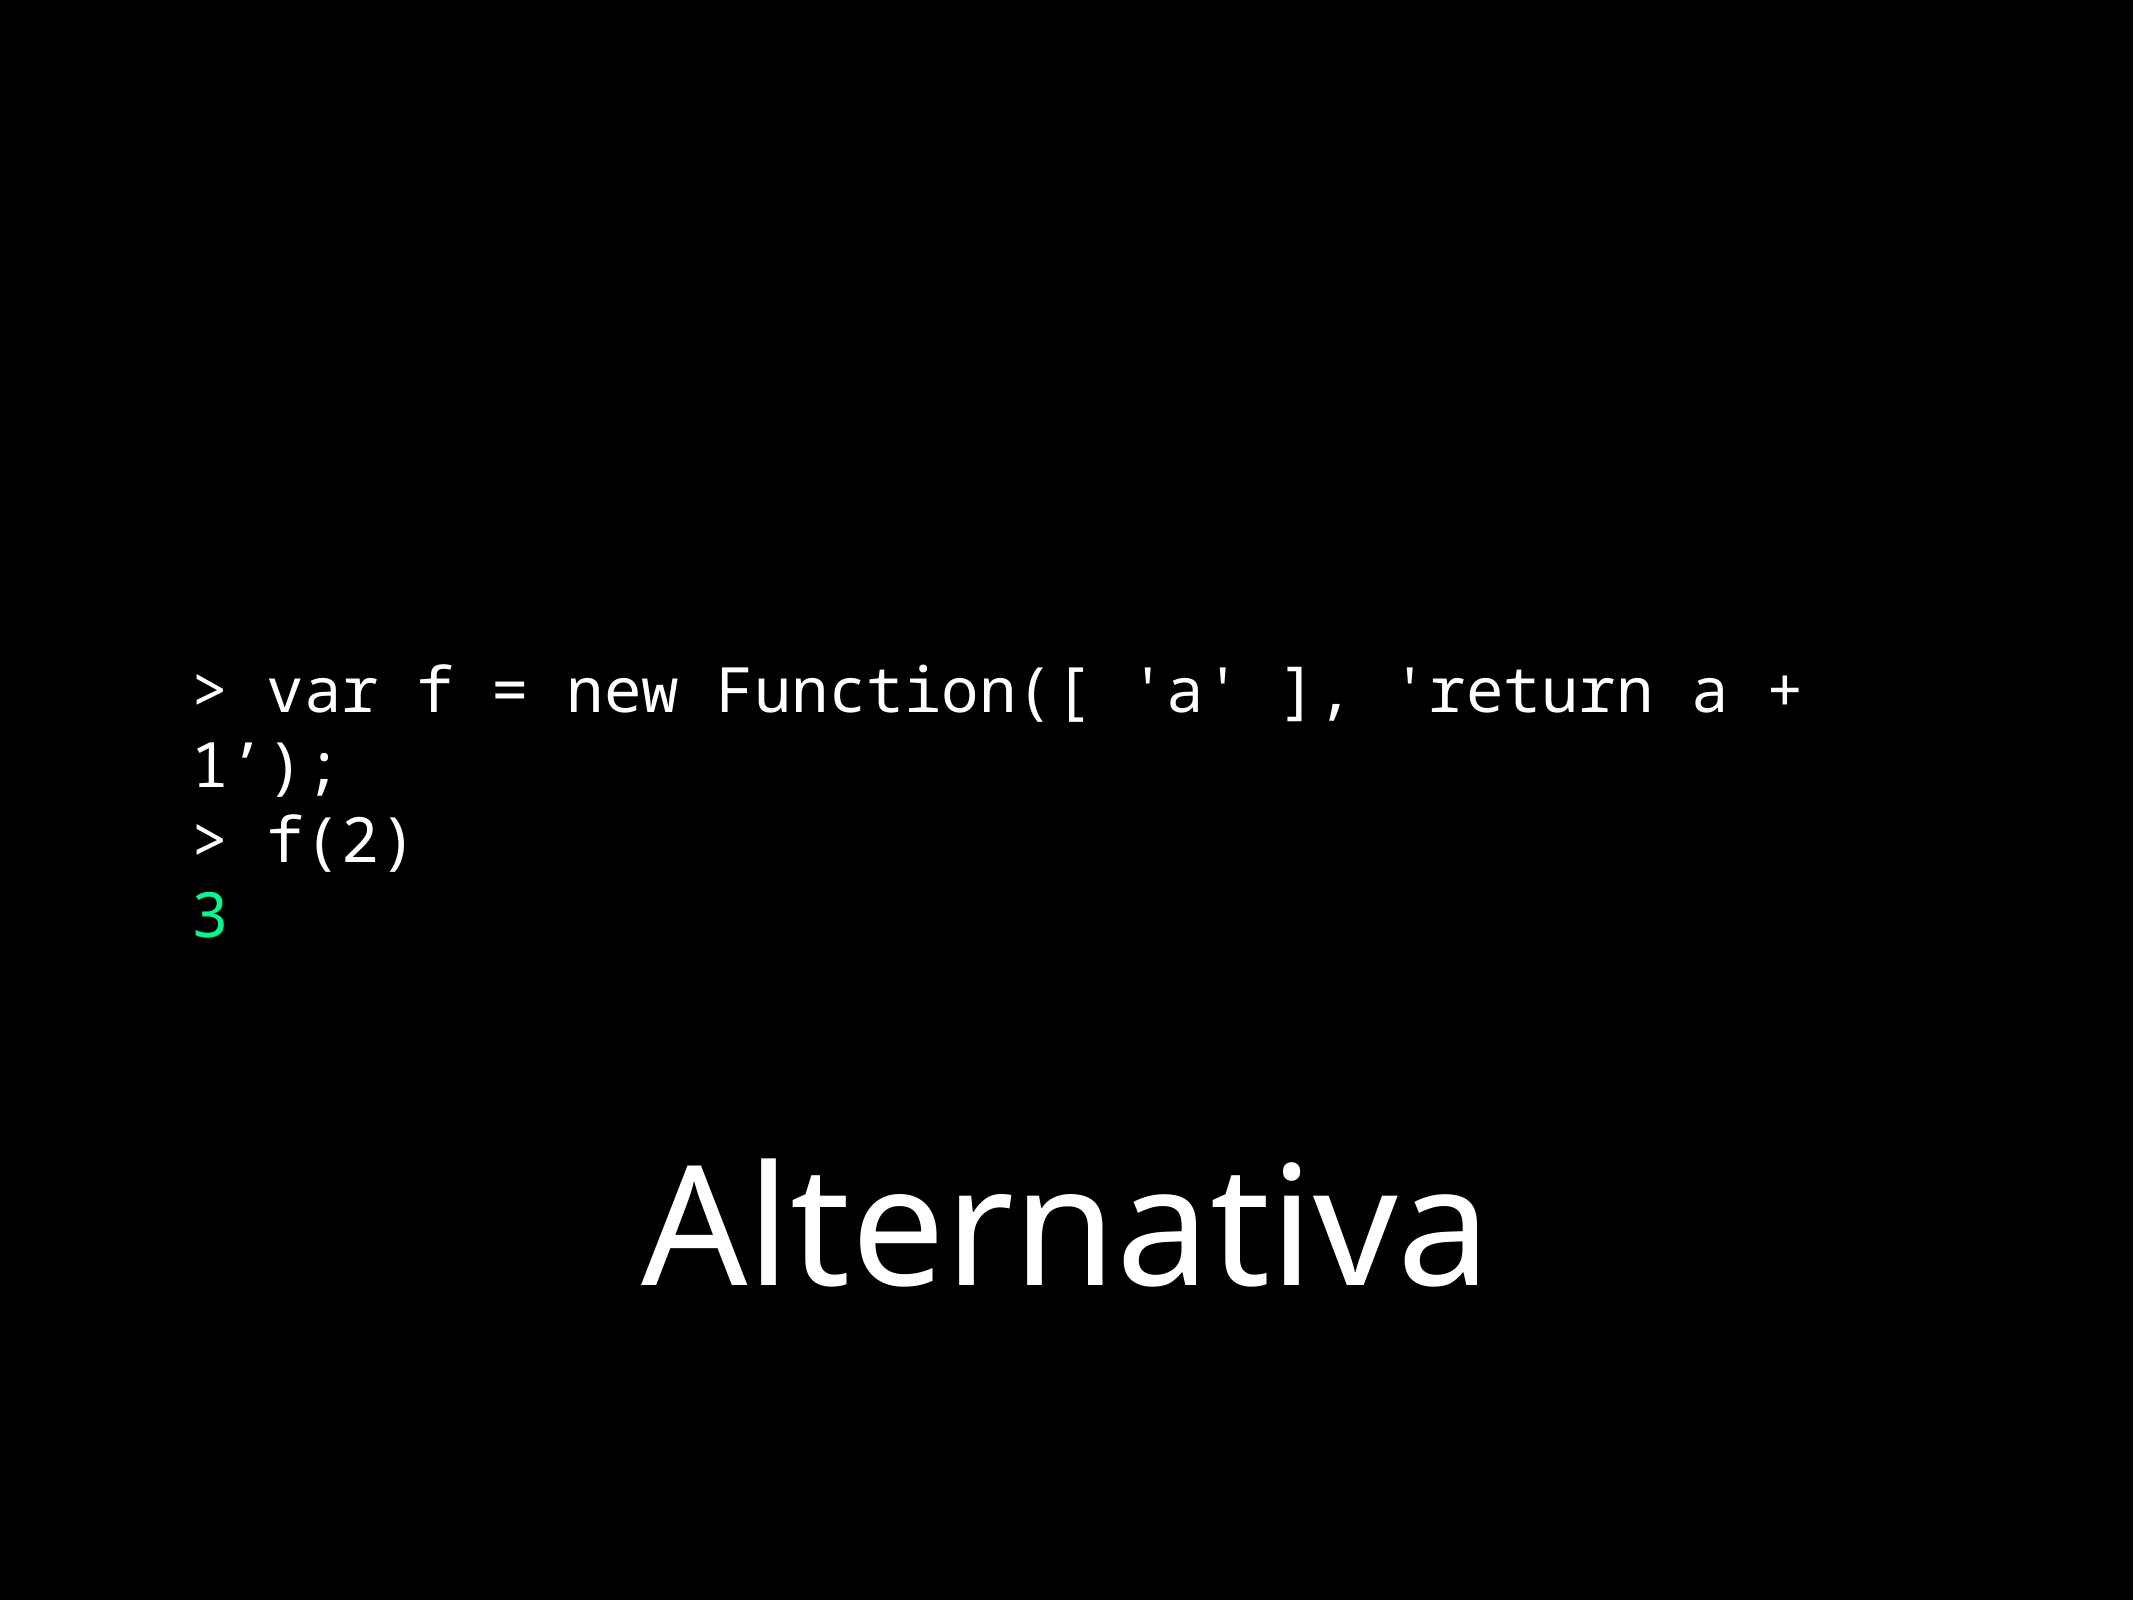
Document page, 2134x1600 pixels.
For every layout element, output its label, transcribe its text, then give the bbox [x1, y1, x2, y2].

text_box > var f = new Function([ 'a' ], 'return a + 1’); > f(2) 3 [183, 641, 1950, 959]
title Alternativa [207, 1101, 1926, 1336]
